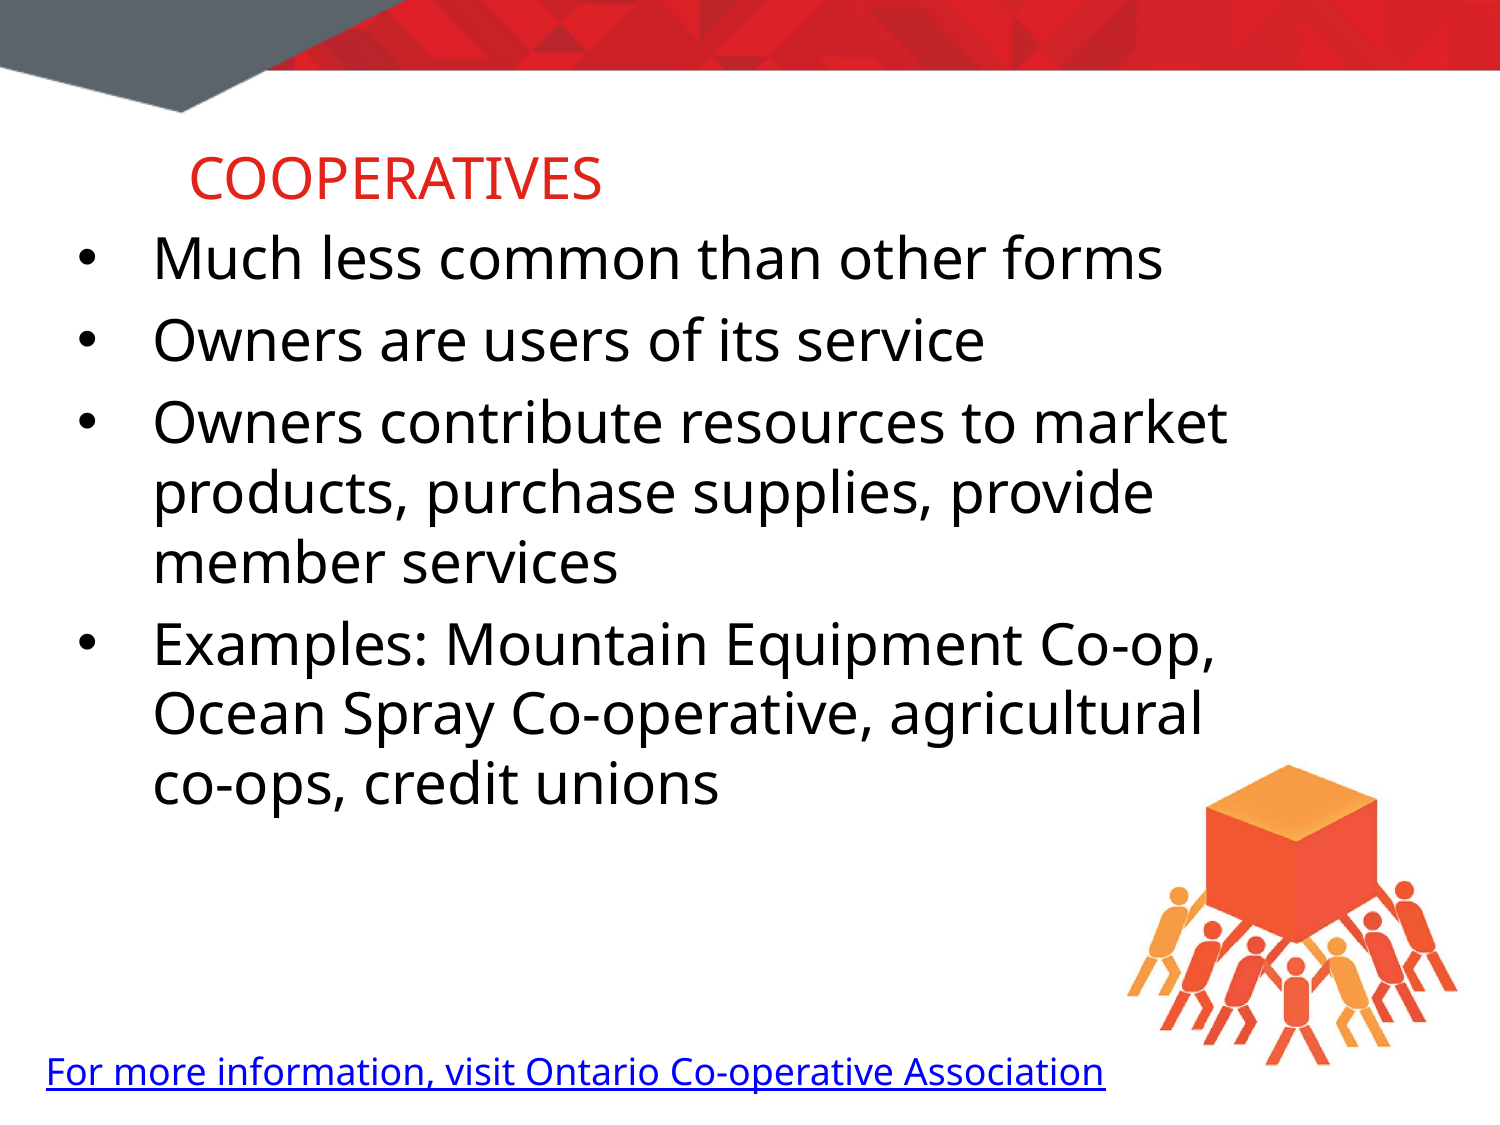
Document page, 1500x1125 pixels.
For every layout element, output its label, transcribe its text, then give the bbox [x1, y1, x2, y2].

text_box For more information, visit Ontario Co-operative Association [30, 1040, 1121, 1107]
title Cooperatives [188, 80, 1235, 212]
picture [0, 0, 1500, 114]
picture [0, 760, 1500, 1125]
list Much less common than other forms Owners are users of its service Owners contribute resources to market products, purchase supplies, provide member services Examples: Mountain Equipment Co-op, Ocean Spray Co-operative, agricultural co-ops, credit unions [62, 214, 1331, 837]
